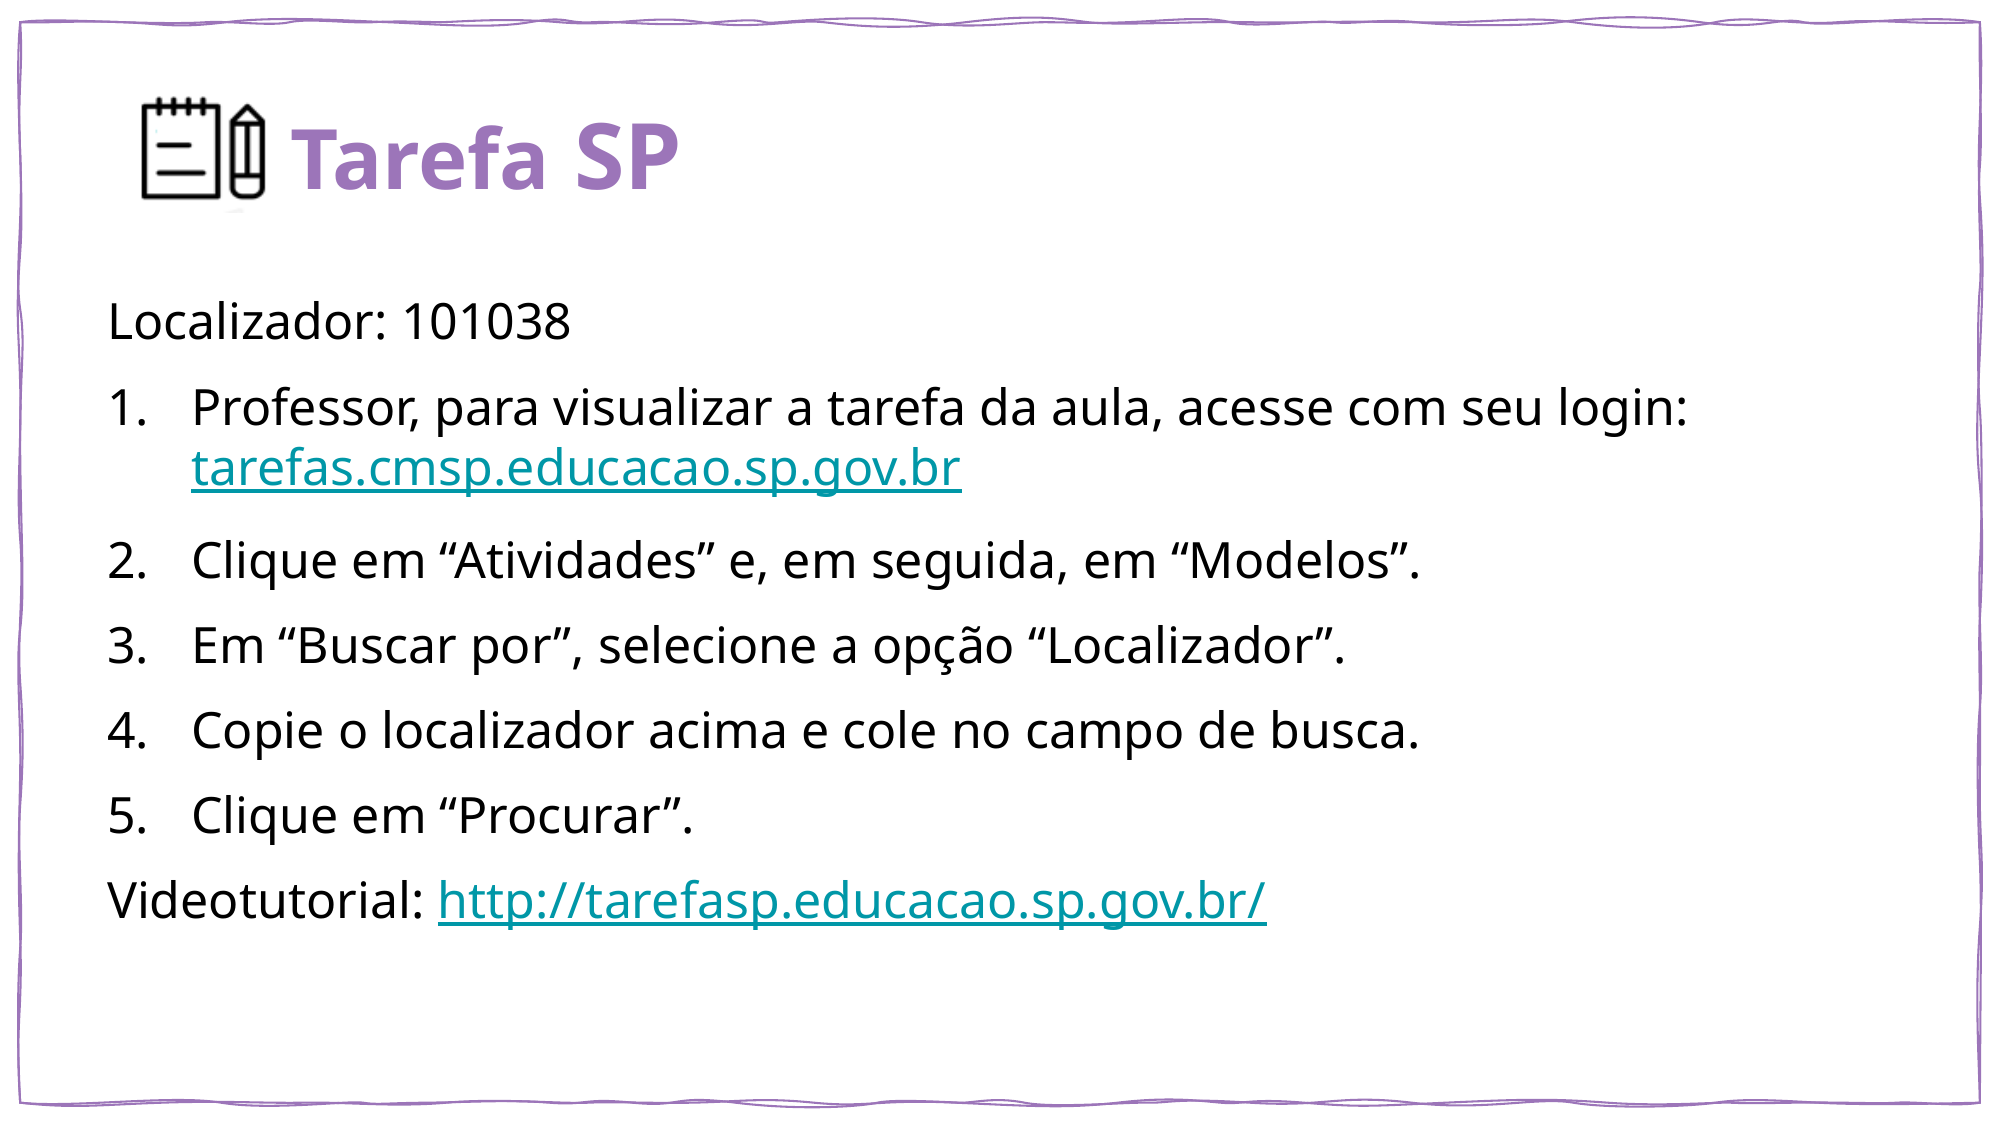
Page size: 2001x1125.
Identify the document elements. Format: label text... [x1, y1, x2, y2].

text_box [125, 87, 1365, 217]
text_box Localizador: 101038 Professor, para visualizar a tarefa da aula, acesse com seu login: tarefas.cmsp.educacao.sp.gov.br Clique em “Atividades” e, em seguida, em “Modelos”. Em “Buscar por”, selecione a opção “Localizador”. Copie o localizador acima e cole no campo de busca. Clique em “Procurar”. Videotutorial: http://tarefasp.educacao.sp.gov.br/ [87, 270, 1930, 957]
